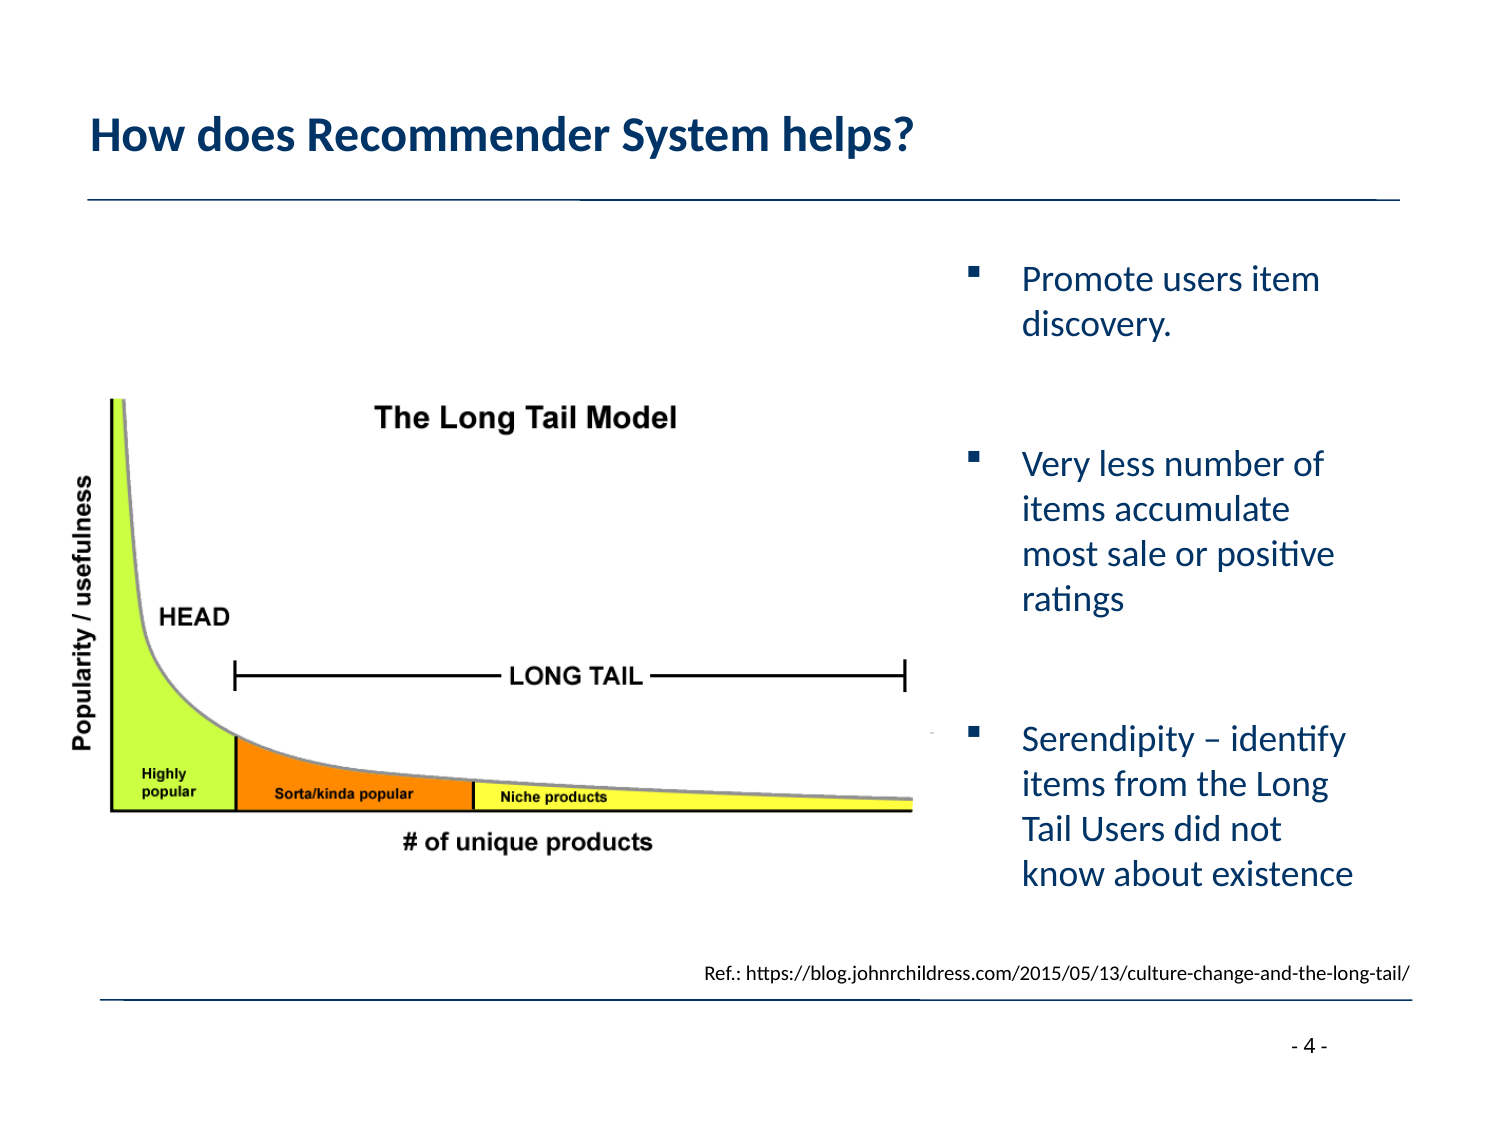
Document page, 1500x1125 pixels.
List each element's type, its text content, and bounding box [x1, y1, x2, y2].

title How does Recommender System helps? [75, 37, 1425, 225]
picture [52, 385, 935, 862]
text_box Promote users item discovery. Very less number of items accumulate most sale or positive ratings Serendipity – identify items from the Long Tail Users did not know about existence [950, 247, 1382, 862]
text_box Ref.: https://blog.johnrchildress.com/2015/05/13/culture-change-and-the-long-tail/ [586, 952, 1425, 993]
